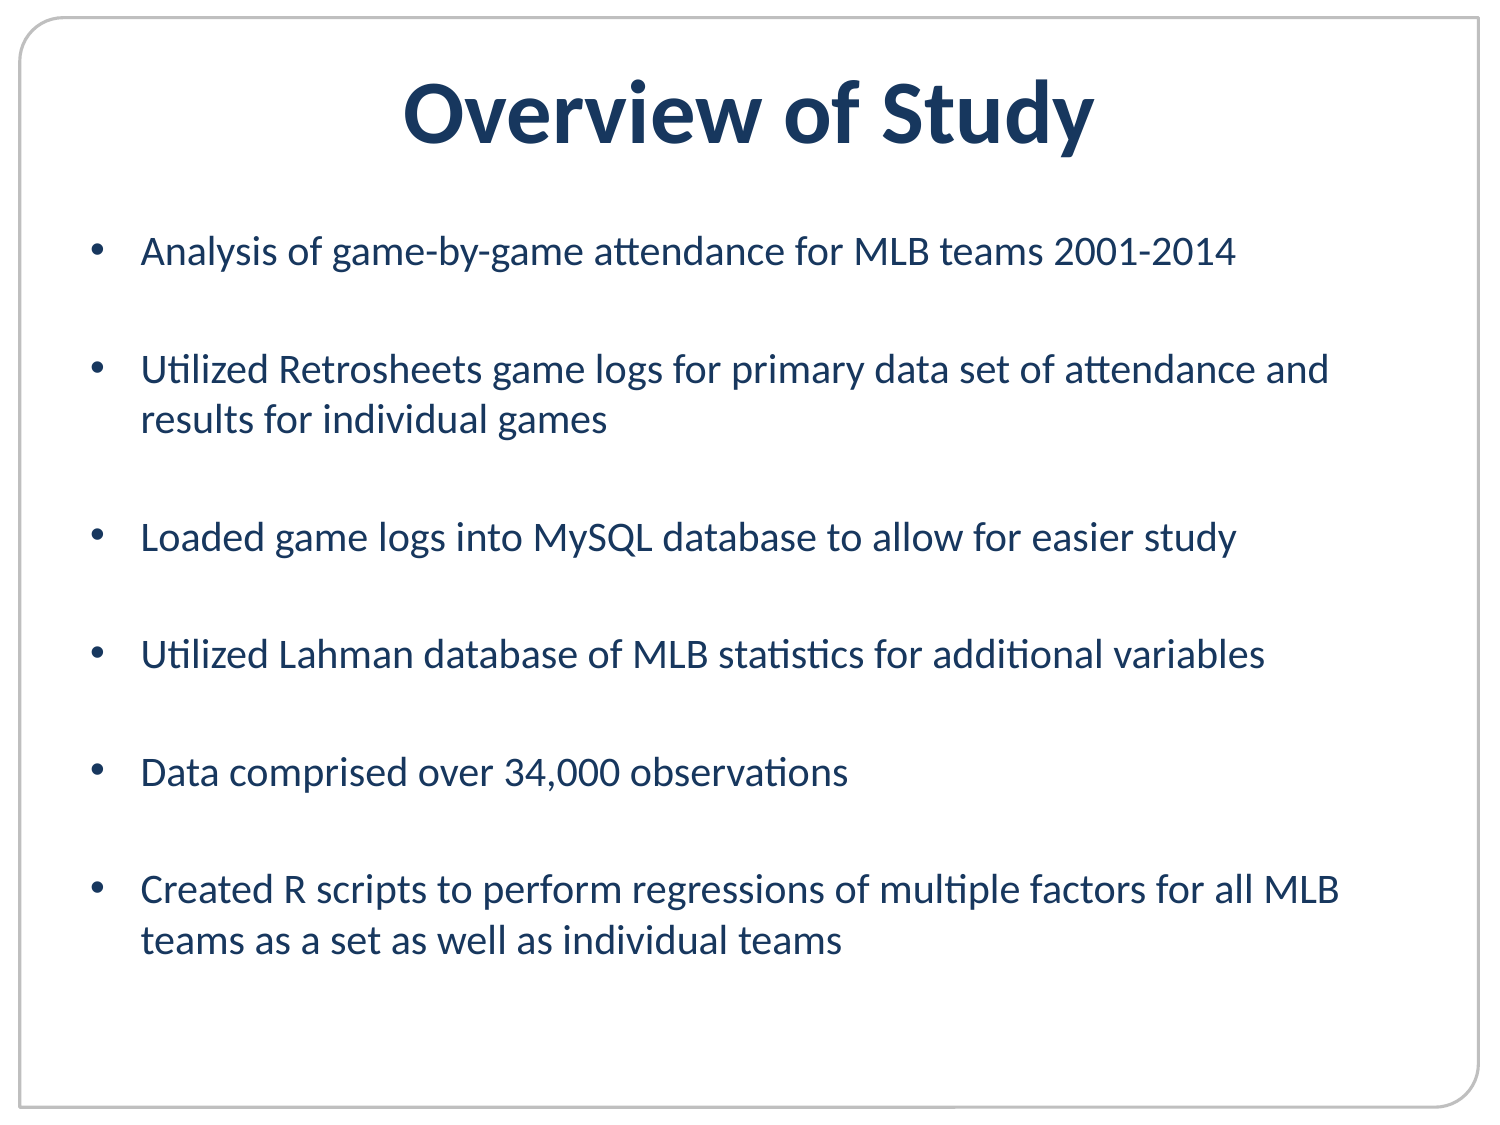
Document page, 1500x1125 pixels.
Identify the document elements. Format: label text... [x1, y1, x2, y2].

title Overview of Study [75, 45, 1425, 170]
list Analysis of game-by-game attendance for MLB teams 2001-2014 Utilized Retrosheets game logs for primary data set of attendance and results for individual games Loaded game logs into MySQL database to allow for easier study Utilized Lahman database of MLB statistics for additional variables Data comprised over 34,000 observations Created R scripts to perform regressions of multiple factors for all MLB teams as a set as well as individual teams [75, 216, 1425, 981]
